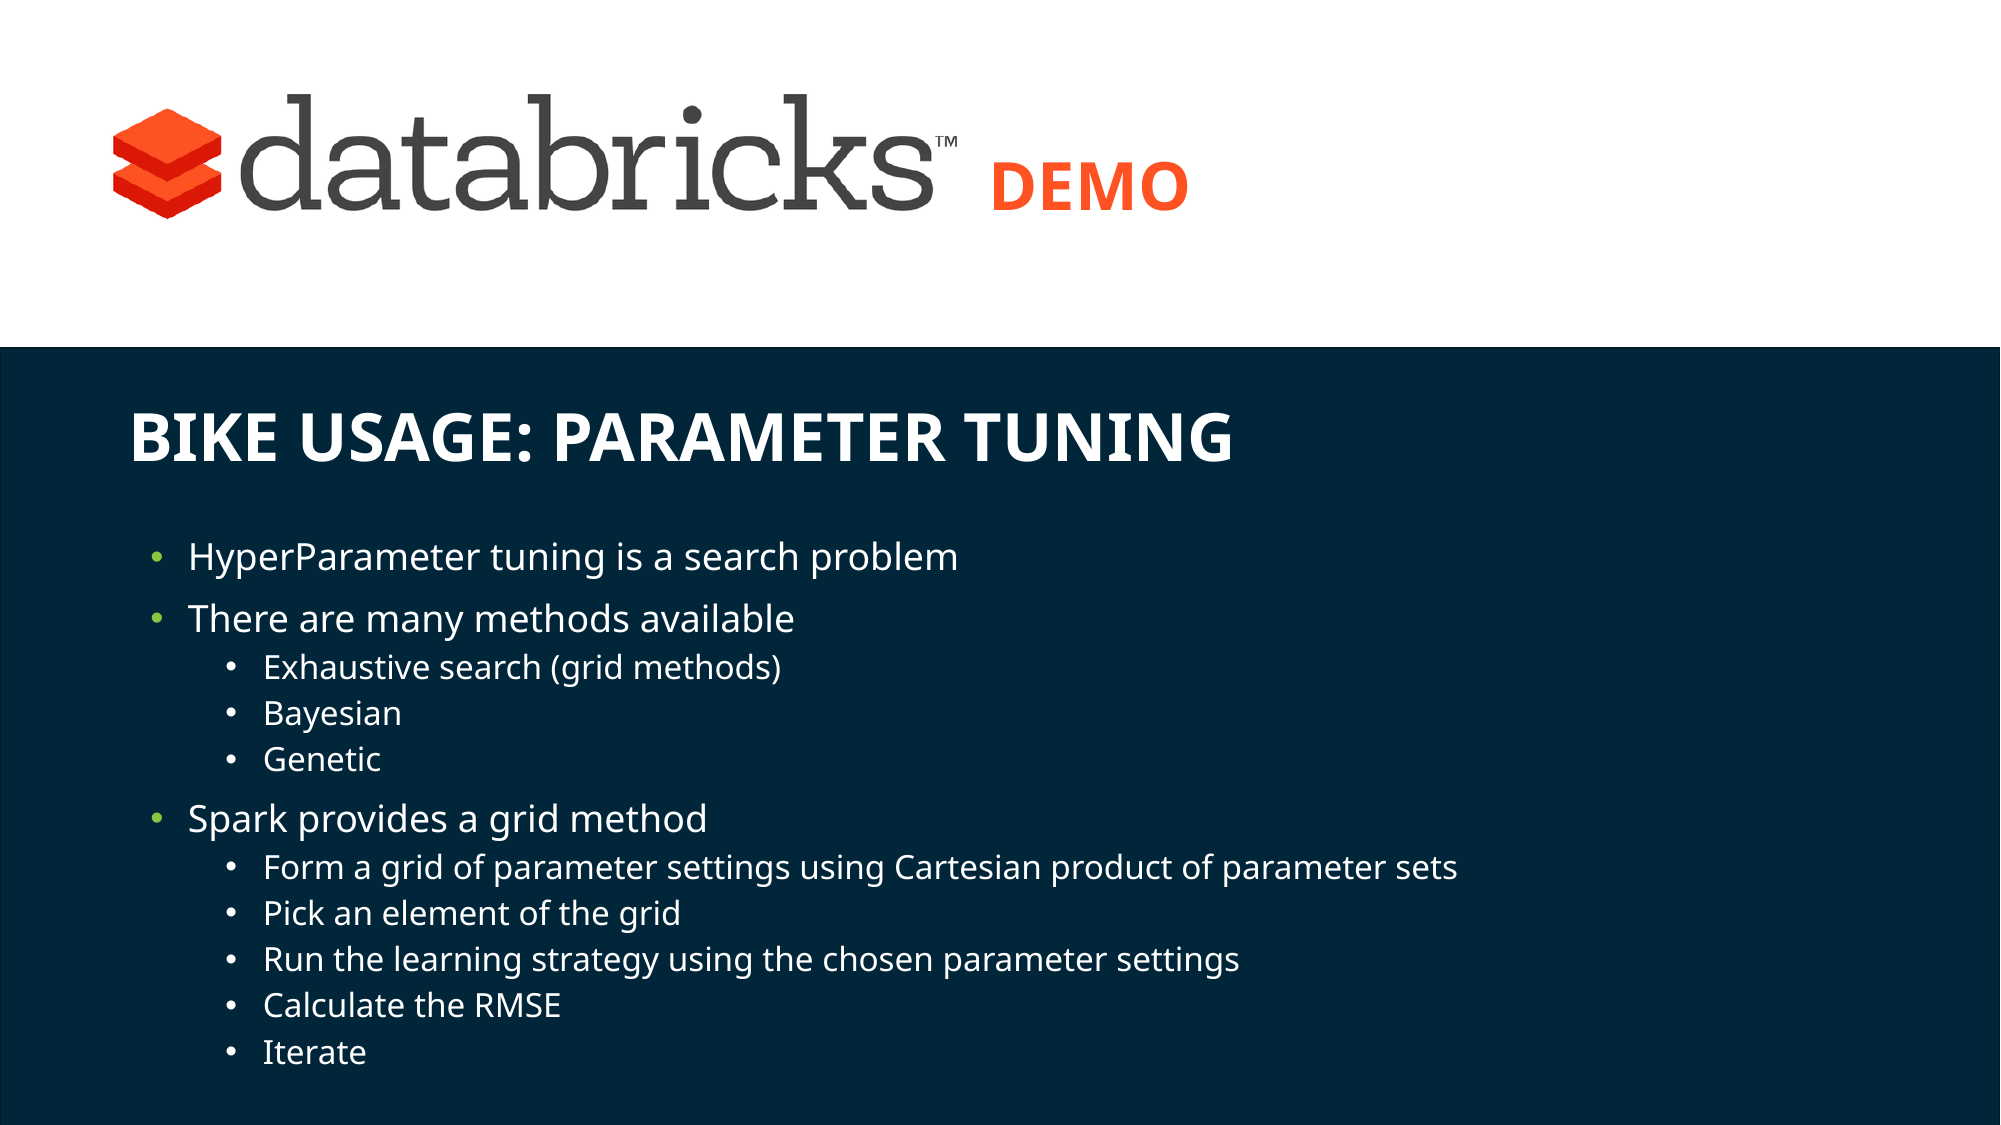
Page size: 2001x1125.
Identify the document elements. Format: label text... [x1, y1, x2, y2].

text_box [96, 29, 1651, 238]
title Bike Usage: Parameter Tuning [113, 396, 1839, 497]
list HyperParameter tuning is a search problem There are many methods available Exhaustive search (grid methods) Bayesian Genetic Spark provides a grid method Form a grid of parameter settings using Cartesian product of parameter sets Pick an element of the grid Run the learning strategy using the chosen parameter settings Calculate the RMSE Iterate [135, 530, 1816, 1125]
text_box [0, 347, 2000, 1125]
